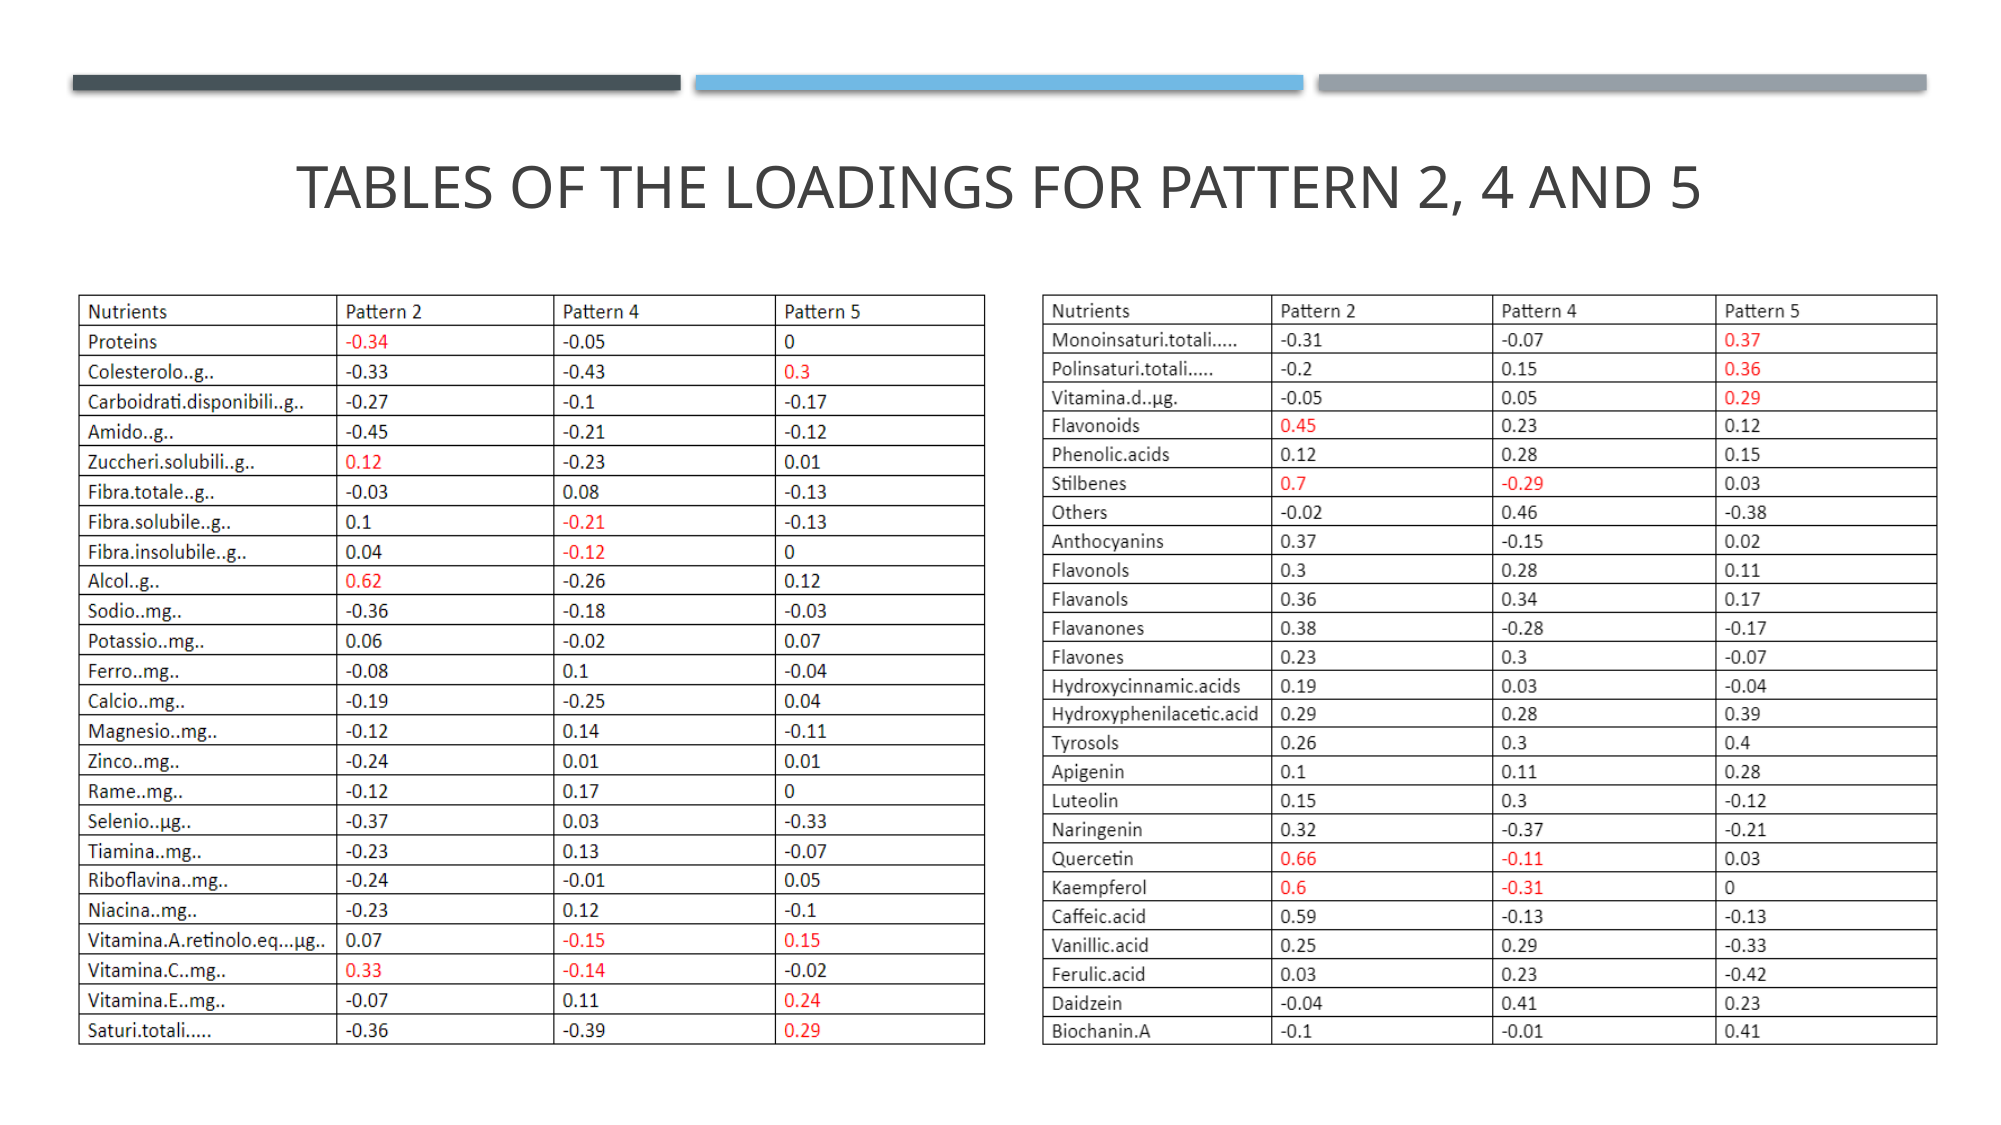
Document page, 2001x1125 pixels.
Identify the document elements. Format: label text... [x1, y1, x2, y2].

picture [1038, 291, 1942, 1052]
title TABLES OF THE LOADINGS FOR PATTERN 2, 4 AND 5 [95, 115, 1905, 228]
picture [74, 291, 992, 1052]
